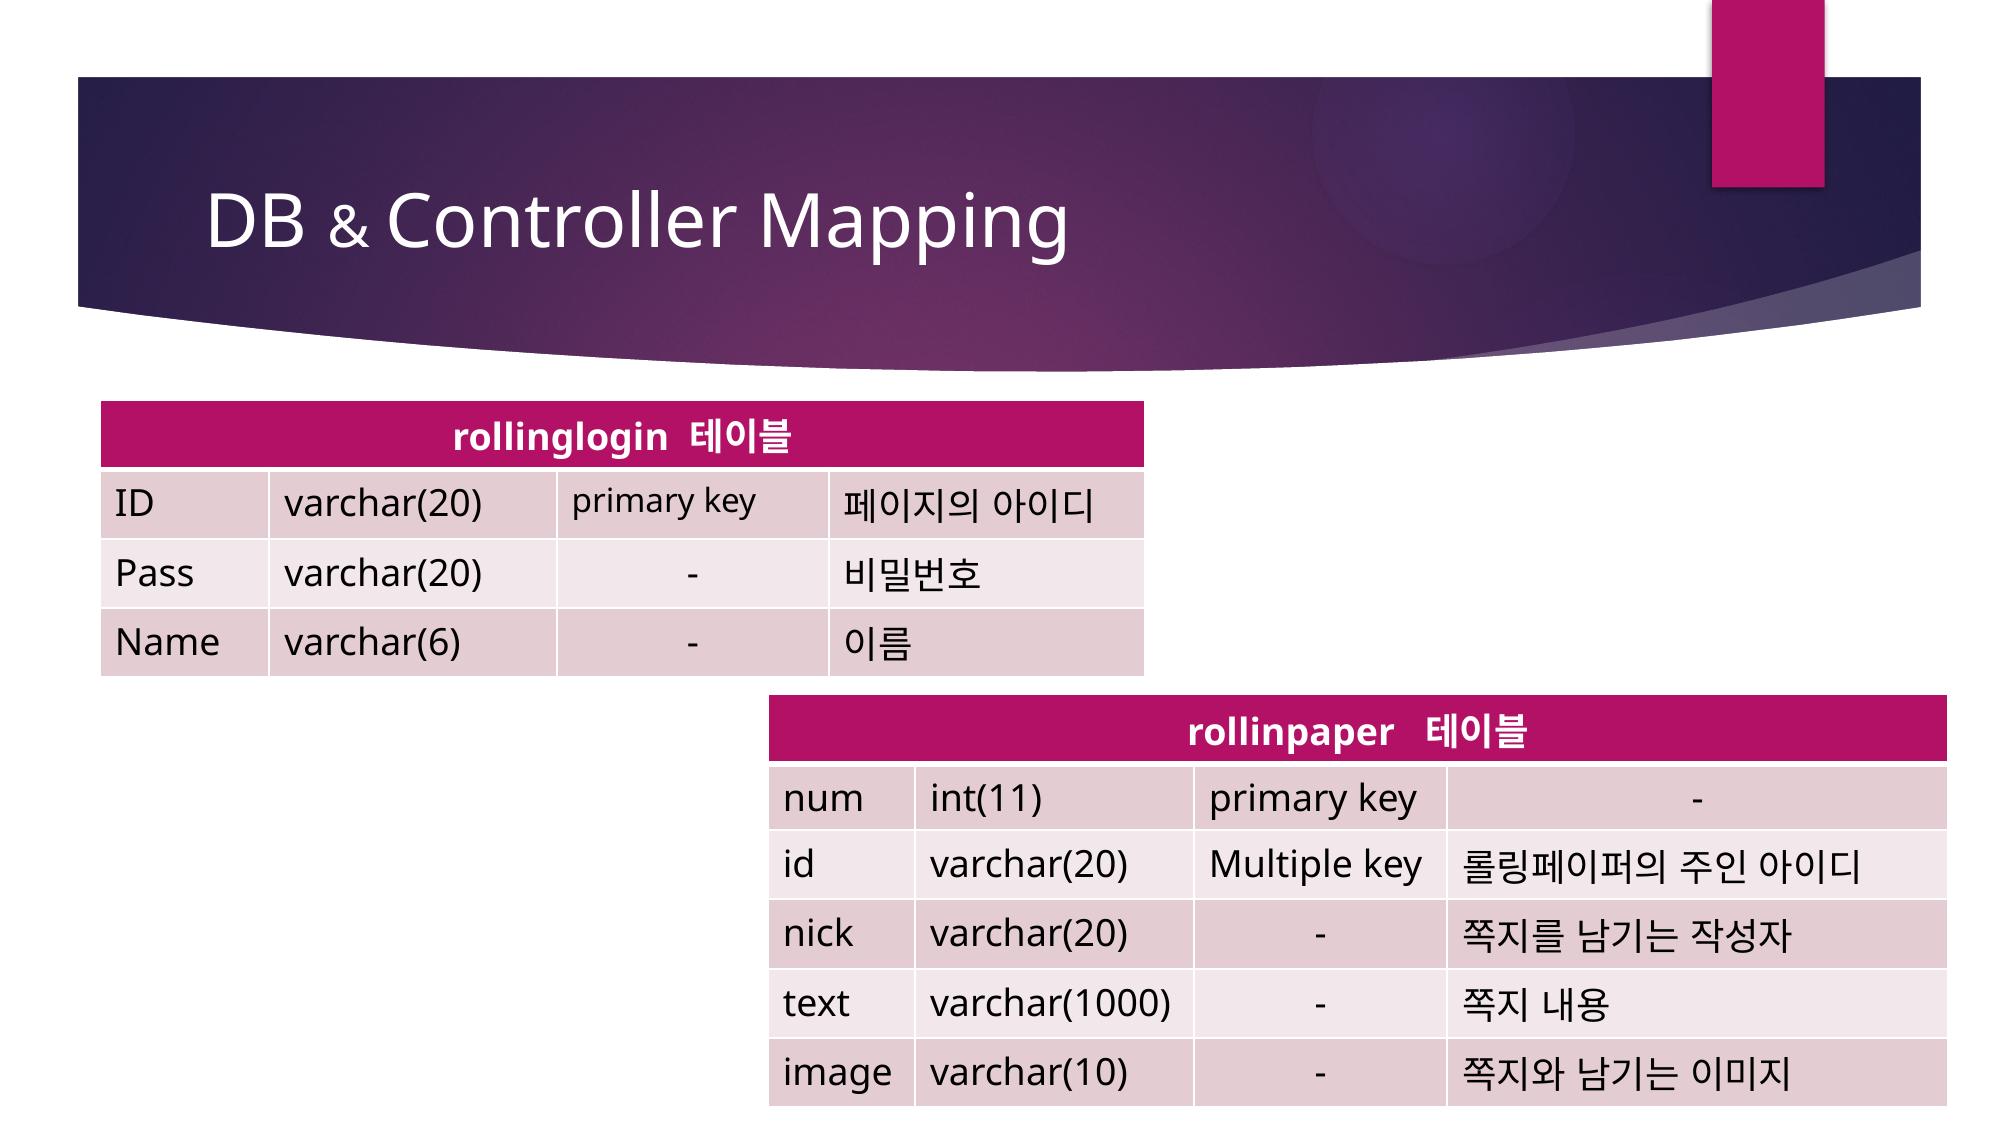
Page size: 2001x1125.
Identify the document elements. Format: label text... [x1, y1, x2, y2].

table_cell varchar(10) [916, 1039, 1193, 1106]
title DB & Controller Mapping [189, 159, 1627, 276]
table_cell varchar(20) [916, 831, 1193, 898]
table_cell 비밀번호 [830, 540, 1144, 607]
table_cell - [558, 609, 828, 676]
table_cell id [769, 831, 914, 898]
table_cell varchar(20) [916, 900, 1193, 968]
table_cell varchar(20) [270, 472, 556, 538]
table_header rollinglogin 테이블 [101, 401, 1144, 467]
table_cell num [769, 767, 914, 829]
table_cell varchar(6) [270, 609, 556, 676]
table_cell text [769, 970, 914, 1037]
table_cell Pass [101, 540, 268, 607]
table_cell 롤링페이퍼의 주인 아이디 [1448, 831, 1947, 898]
table_cell nick [769, 900, 914, 968]
table_cell - [1195, 900, 1446, 968]
table_cell - [1448, 767, 1947, 829]
table_cell 쪽지 내용 [1448, 970, 1947, 1037]
table_cell 쪽지와 남기는 이미지 [1448, 1039, 1947, 1106]
table_cell - [1195, 970, 1446, 1037]
table_cell Name [101, 609, 268, 676]
table_cell primary key [558, 472, 828, 538]
table_cell varchar(1000) [916, 970, 1193, 1037]
table_cell primary key [1195, 767, 1446, 829]
table_cell ID [101, 472, 268, 538]
table_cell varchar(20) [270, 540, 556, 607]
table_cell Multiple key [1195, 831, 1446, 898]
table_cell 페이지의 아이디 [830, 472, 1144, 538]
table_cell image [769, 1039, 914, 1106]
table_cell 쪽지를 남기는 작성자 [1448, 900, 1947, 968]
table_header rollinpaper 테이블 [769, 695, 1947, 761]
table_cell - [1195, 1039, 1446, 1106]
table_cell - [558, 540, 828, 607]
table_cell int(11) [916, 767, 1193, 829]
table_cell 이름 [830, 609, 1144, 676]
